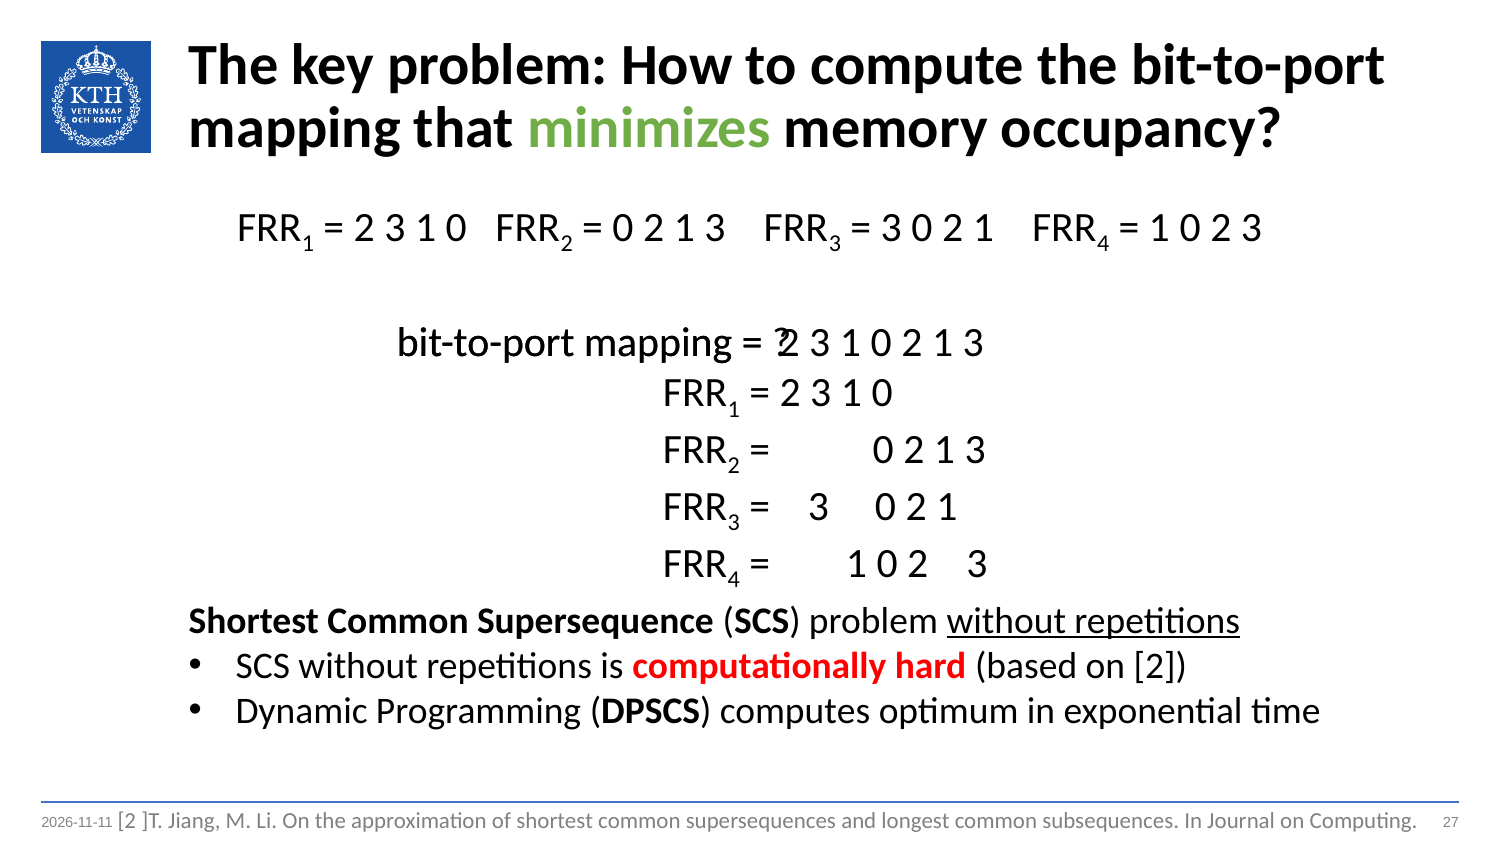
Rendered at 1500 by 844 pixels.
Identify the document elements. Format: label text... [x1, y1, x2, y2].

title The key problem: How to compute the bit-to-port mapping that minimizes memory occupancy? [173, 41, 1413, 152]
text_box FRR1 = 2 3 1 0 FRR2 = 0 2 1 3 FRR3 = 3 0 2 1 FRR4 = 1 0 2 3 [111, 192, 1389, 264]
text_box bit-to-port mapping = .2 3 1 0 2 1 3 FRR1 = 2 3 1 0 FRR2 = 0 2 1 3 FRR3 = 3 0 2 1 FRR4 = 1 0 2 3 [382, 373, 1275, 588]
text_box bit-to-port mapping = ? [382, 307, 1275, 373]
text_box Shortest Common Supersequence (SCS) problem without repetitions SCS without repetitions is computationally hard (based on [2]) Dynamic Programming (DPSCS) computes optimum in exponential time [173, 588, 1459, 783]
text_box [2 ]T. Jiang, M. Li. On the approximation of shortest common supersequences and longest common subsequences. In Journal on Computing. [102, 798, 1500, 841]
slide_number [41, 811, 102, 832]
